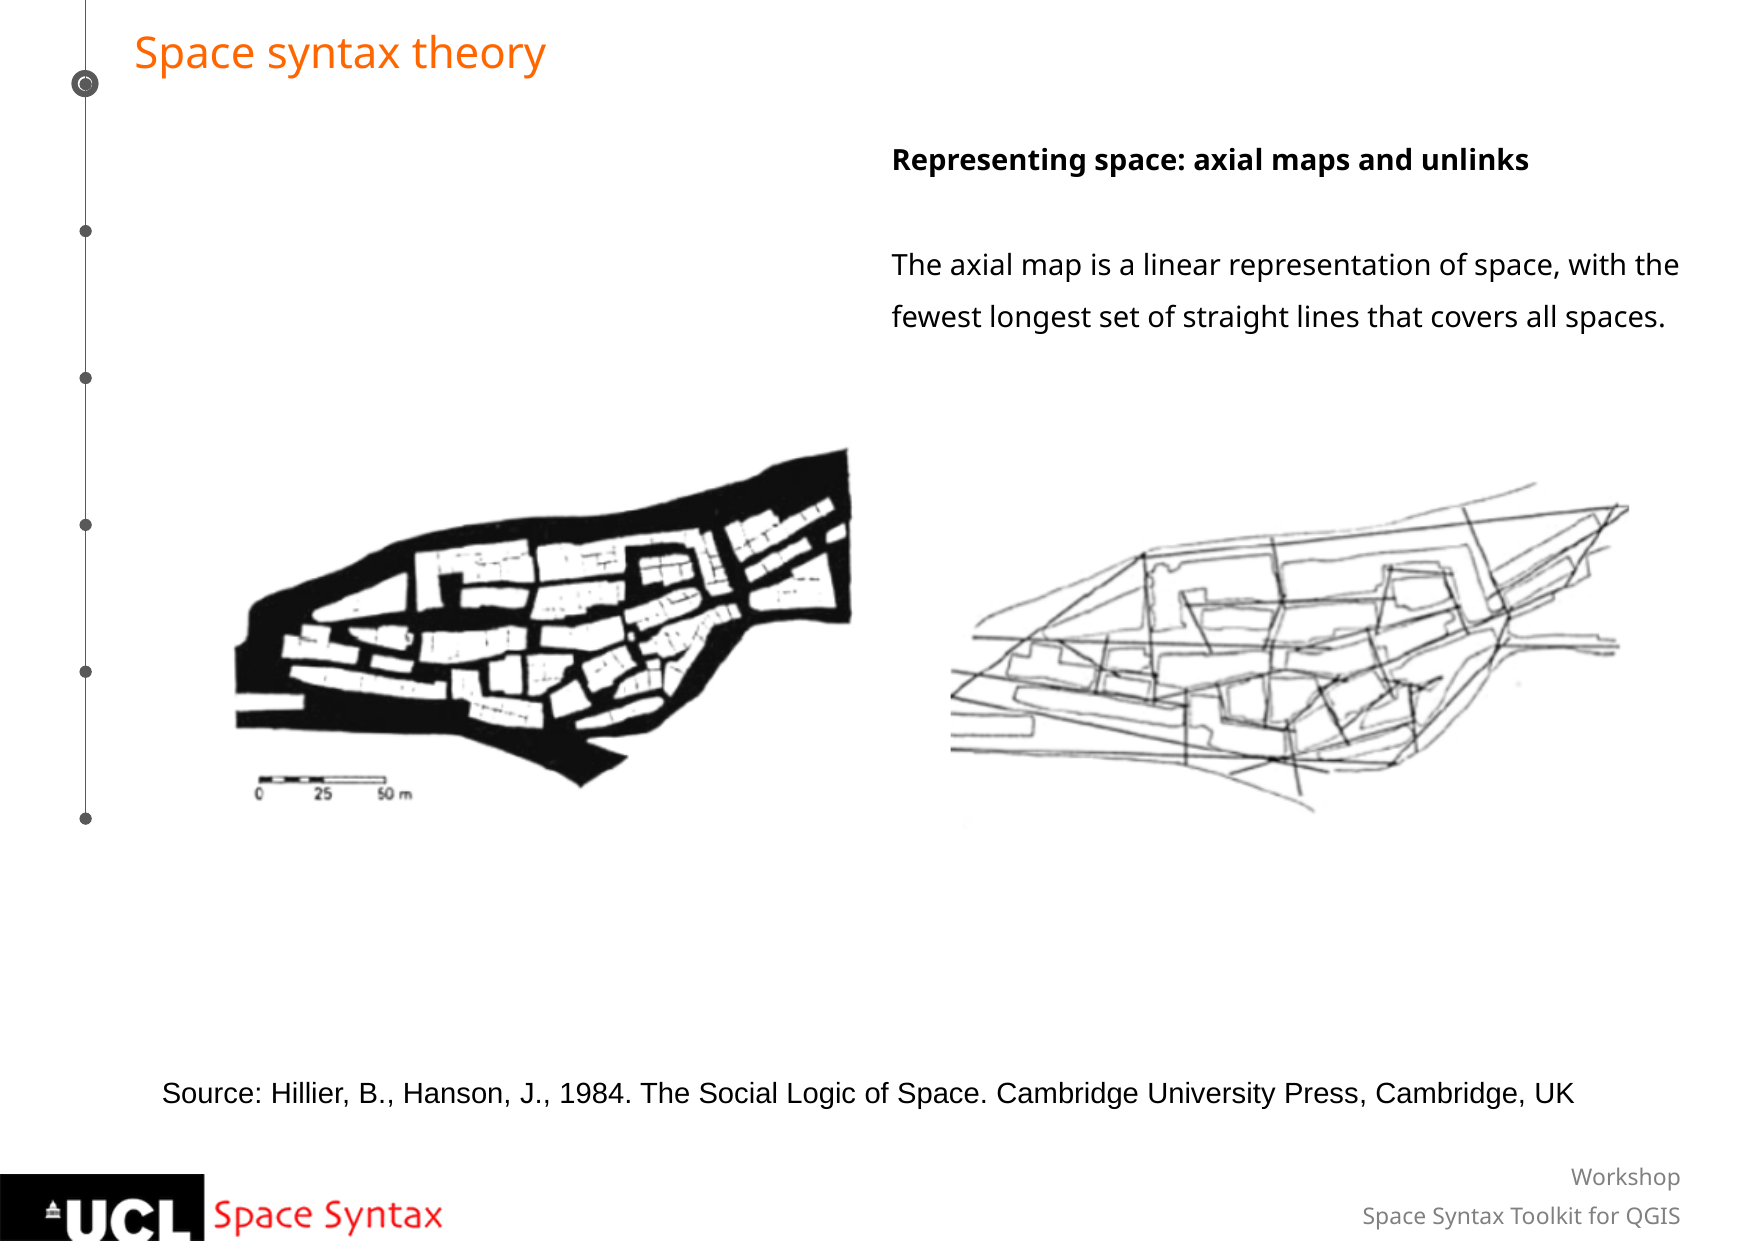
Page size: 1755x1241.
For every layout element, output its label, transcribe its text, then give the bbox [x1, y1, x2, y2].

picture [197, 427, 872, 866]
text_box Representing space: axial maps and unlinks The axial map is a linear representation of space, with the fewest longest set of straight lines that covers all spaces. [876, 116, 1744, 341]
picture [0, 1174, 528, 1241]
text_box [74, 73, 96, 95]
picture [918, 394, 1653, 899]
text_box Space syntax theory [119, 17, 1175, 85]
text_box Source: Hillier, B., Hanson, J., 1984. The Social Logic of Space. Cambridge University Press, Cambridge, UK [147, 1066, 1614, 1117]
